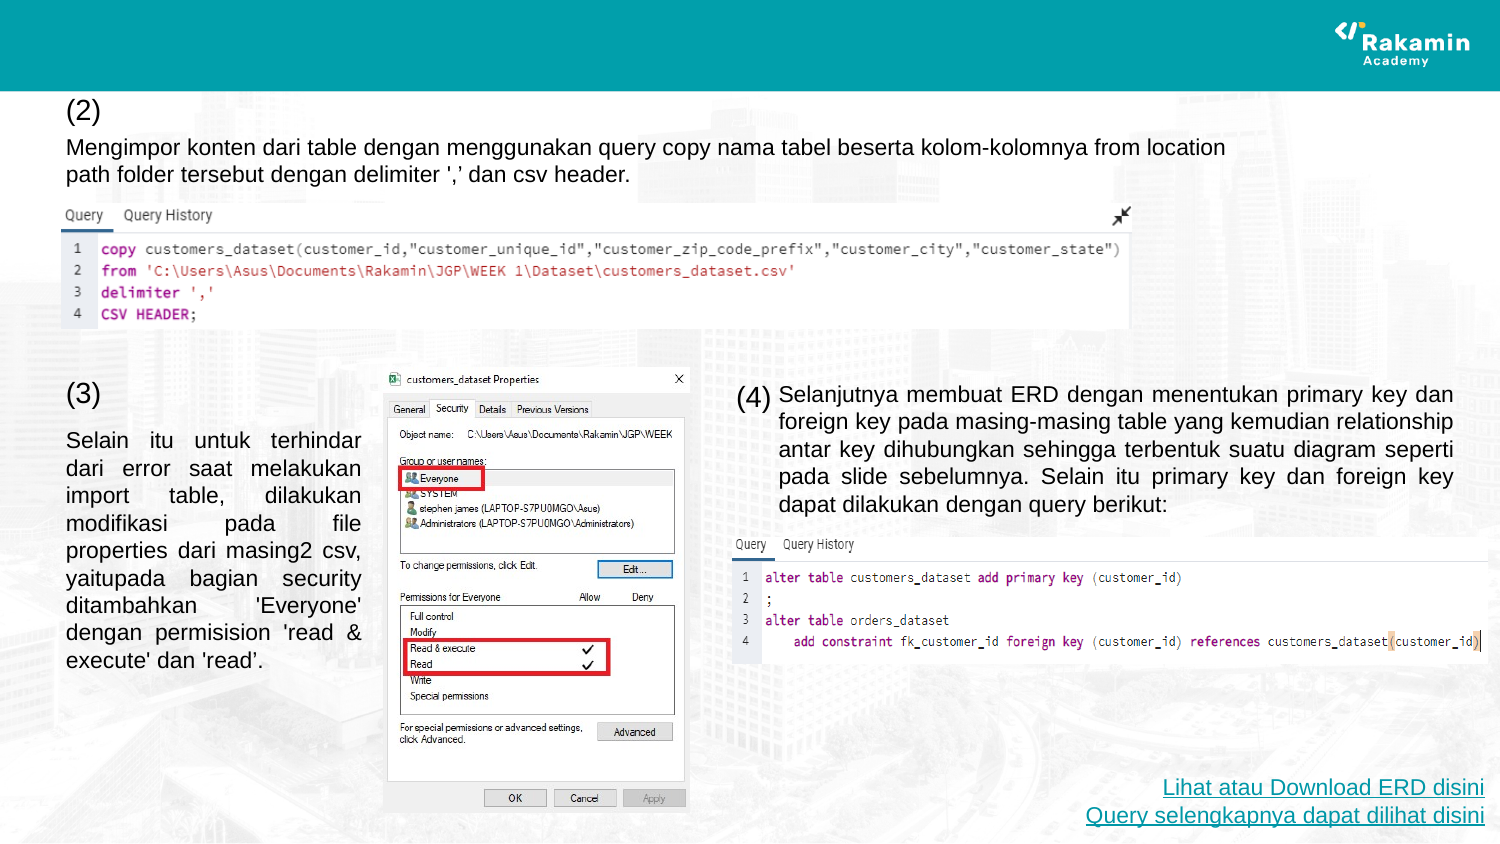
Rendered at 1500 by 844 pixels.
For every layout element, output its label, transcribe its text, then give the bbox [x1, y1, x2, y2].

text_box Lihat atau Download ERD disini Query selengkapnya dapat dilihat disini [763, 757, 1500, 843]
text_box Mengimpor konten dari table dengan menggunakan query copy nama tabel beserta kolom-kolomnya from location path folder tersebut dengan delimiter ',’ dan csv header. [51, 124, 1254, 230]
text_box (3) [51, 367, 124, 418]
text_box Selanjutnya membuat ERD dengan menentukan primary key dan foreign key pada masing-masing table yang kemudian relationship antar key dihubungkan sehingga terbentuk suatu diagram seperti pada slide sebelumnya. Selain itu primary key dan foreign key dapat dilakukan dengan query berikut: [763, 371, 1469, 536]
text_box Selain itu untuk terhindar dari error saat melakukan import table, dilakukan modifikasi pada file properties dari masing2 csv, yaitupada bagian security ditambahkan 'Everyone' dengan permisision 'read & execute' dan 'read’. [51, 418, 377, 716]
text_box (2) [51, 84, 124, 134]
picture [0, 0, 1500, 844]
text_box (4) [721, 371, 794, 422]
